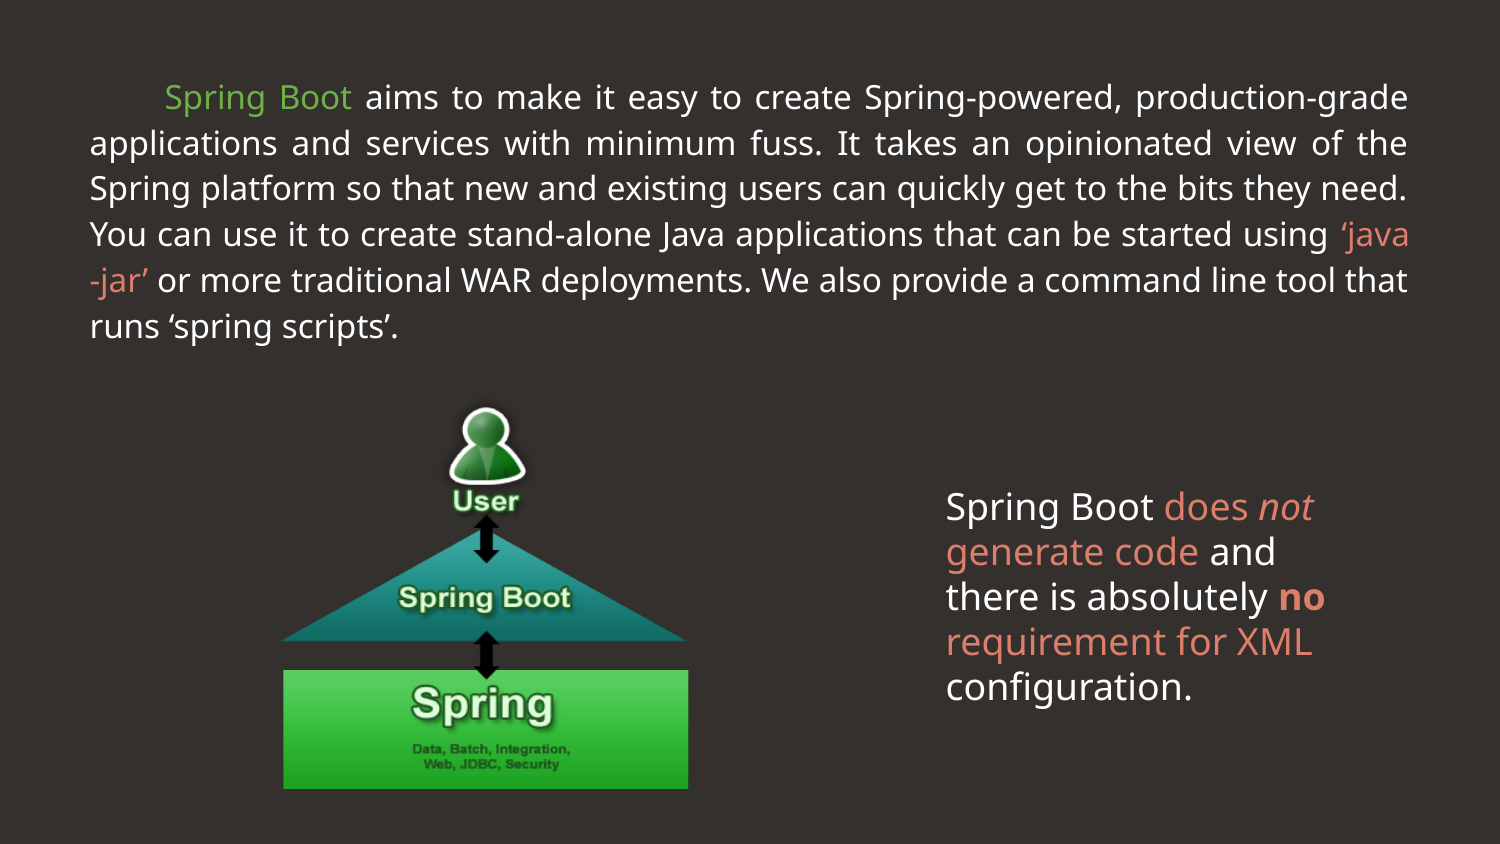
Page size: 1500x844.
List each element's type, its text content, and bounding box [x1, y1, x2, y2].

text_box Spring Boot does not generate code and there is absolutely no requirement for XML configuration. [930, 468, 1382, 745]
text_box Spring Boot aims to make it easy to create Spring-powered, production-grade applications and services with minimum fuss. It takes an opinionated view of the Spring platform so that new and existing users can quickly get to the bits they need. You can use it to create stand-alone Java applications that can be started using ‘java -jar’ or more traditional WAR deployments. We also provide a command line tool that runs ‘spring scripts’. [74, 54, 1426, 365]
picture [246, 391, 720, 822]
